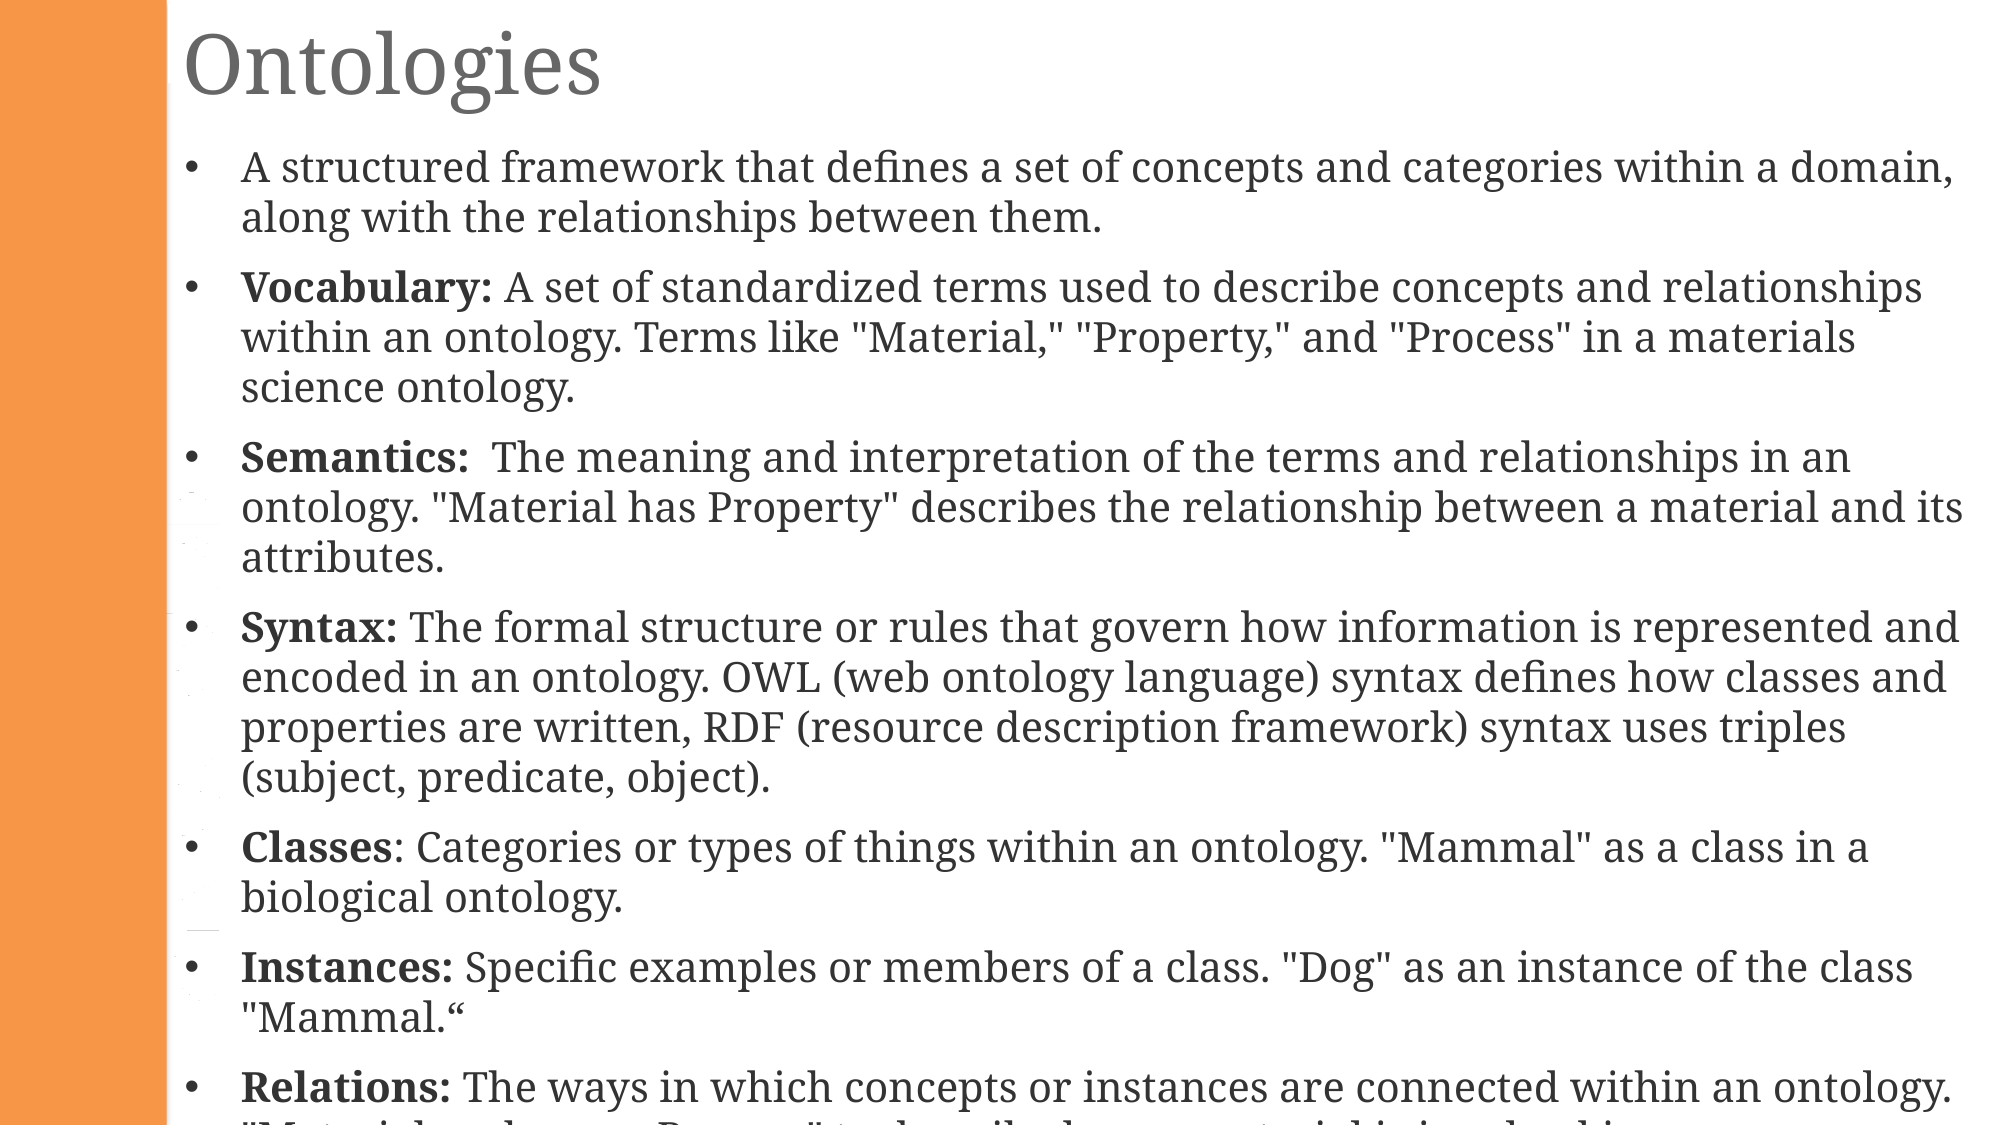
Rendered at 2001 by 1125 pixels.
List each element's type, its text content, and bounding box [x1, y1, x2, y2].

text_box A structured framework that defines a set of concepts and categories within a domain, along with the relationships between them. Vocabulary: A set of standardized terms used to describe concepts and relationships within an ontology. Terms like "Material," "Property," and "Process" in a materials science ontology. Semantics: The meaning and interpretation of the terms and relationships in an ontology. "Material has Property" describes the relationship between a material and its attributes. Syntax: The formal structure or rules that govern how information is represented and encoded in an ontology. OWL (web ontology language) syntax defines how classes and properties are written, RDF (resource description framework) syntax uses triples (subject, predicate, object). Classes: Categories or types of things within an ontology. "Mammal" as a class in a biological ontology. Instances: Specific examples or members of a class. "Dog" as an instance of the class "Mammal.“ Relations: The ways in which concepts or instances are connected within an ontology. "Material undergoes Process" to describe how a material is involved in a manufacturing step. [169, 133, 2000, 1125]
text_box Ontologies [168, 3, 2000, 84]
